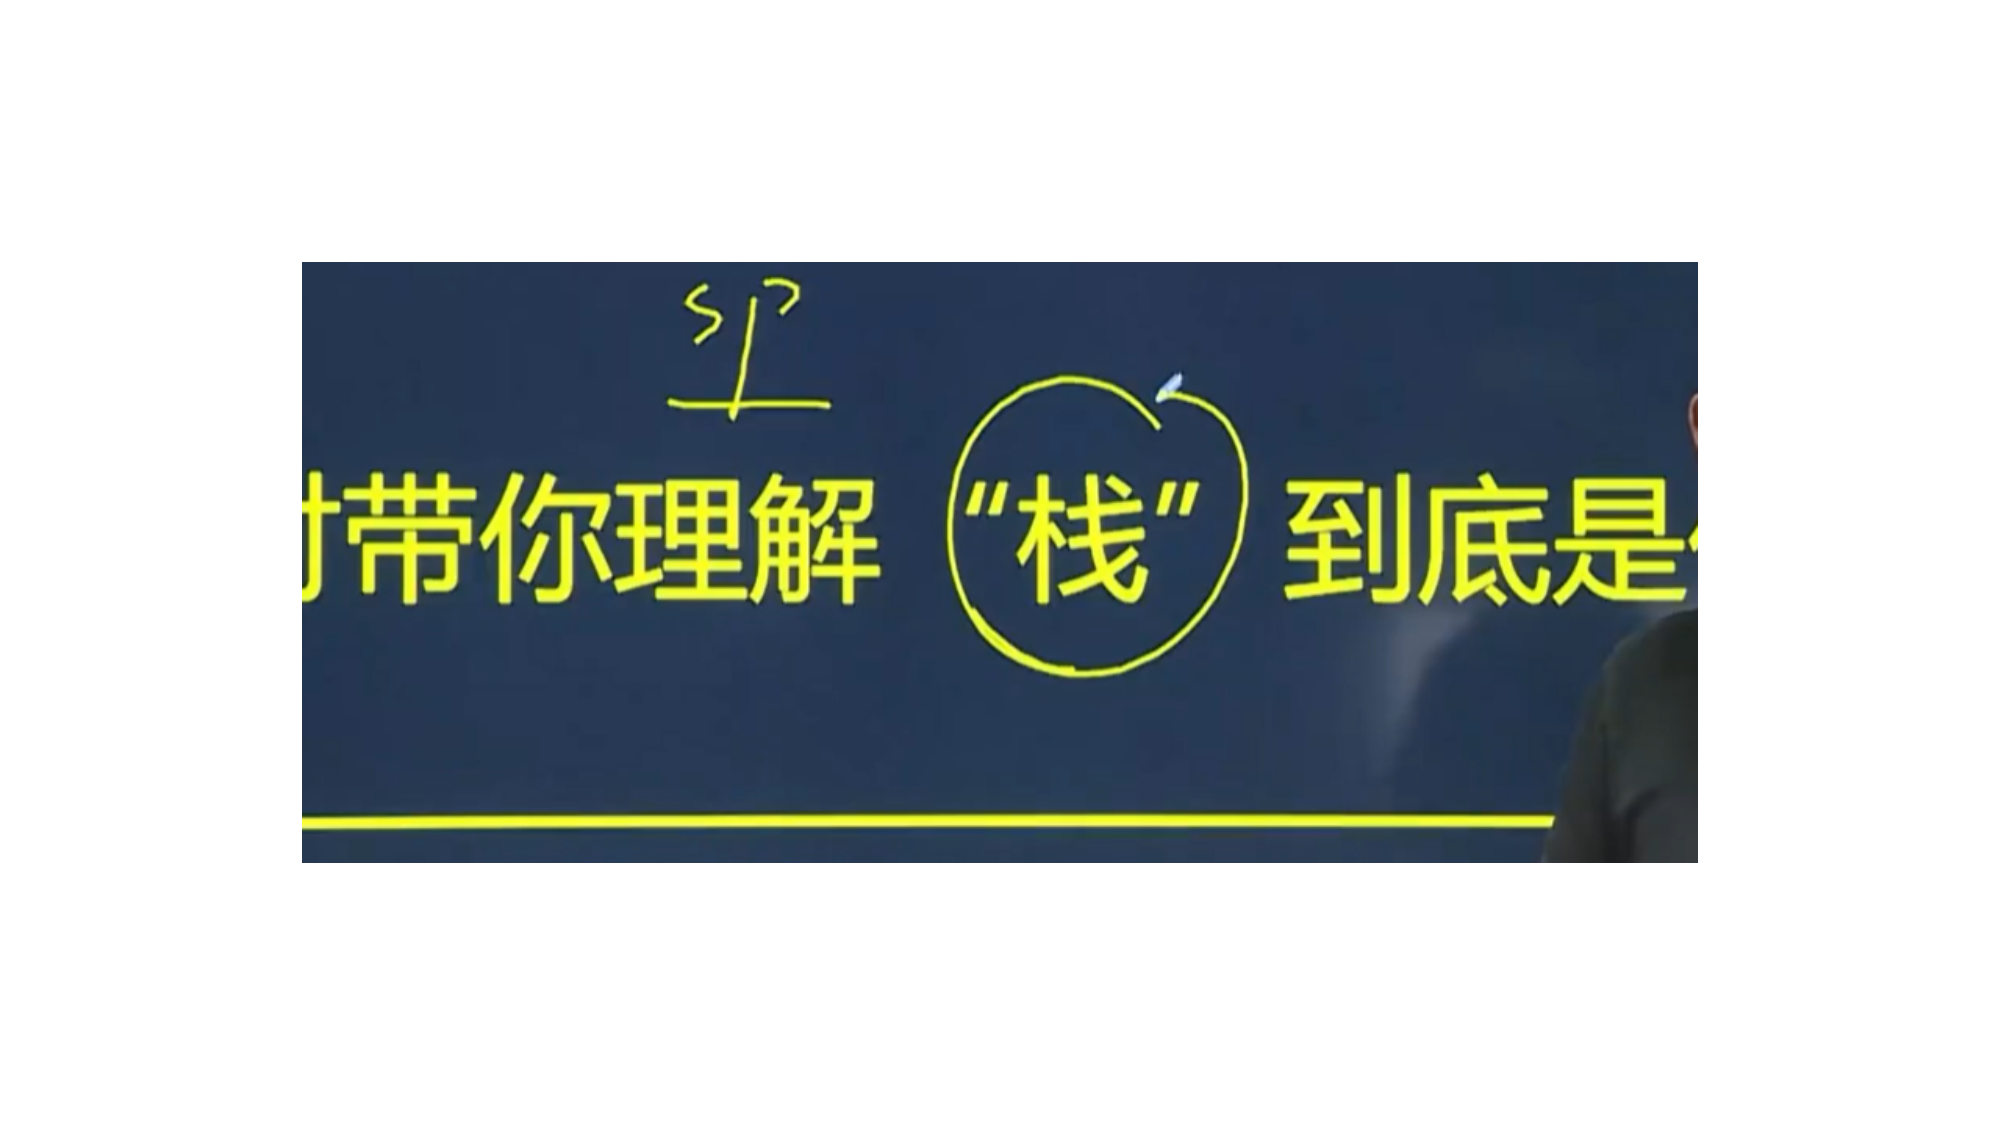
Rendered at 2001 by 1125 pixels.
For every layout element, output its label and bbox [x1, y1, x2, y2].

picture [302, 262, 1698, 863]
